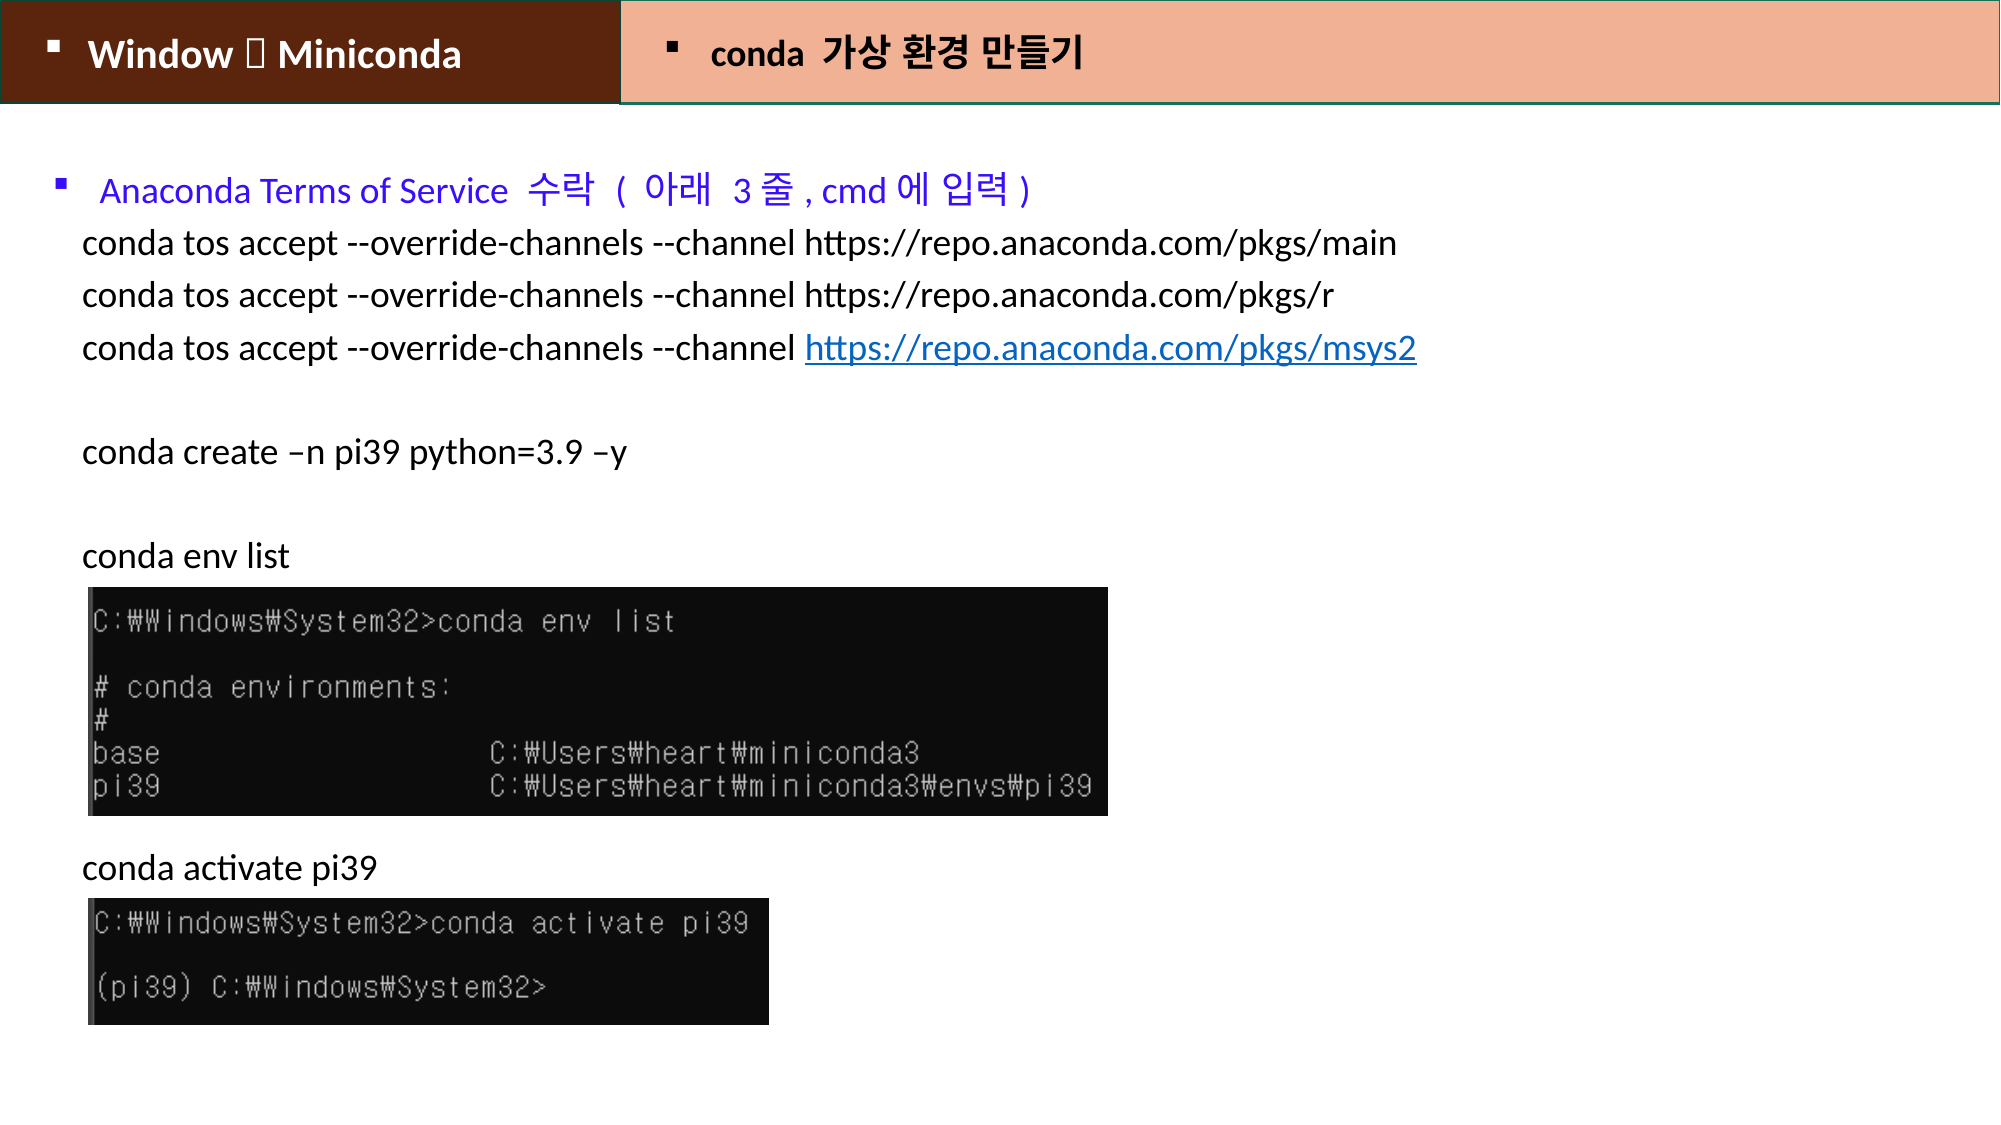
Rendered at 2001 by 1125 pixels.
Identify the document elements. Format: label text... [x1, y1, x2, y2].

picture [88, 898, 769, 1025]
text_box Window  Miniconda [0, 0, 621, 104]
text_box conda 가상 환경 만들기 [619, 0, 2000, 105]
text_box Anaconda Terms of Service 수락 ( 아래 3줄, cmd에 입력) conda tos accept --override-channels --channel https://repo.anaconda.com/pkgs/main conda tos accept --override-channels --channel https://repo.anaconda.com/pkgs/r conda tos accept --override-channels --channel https://repo.anaconda.com/pkgs/msys2 conda create –n pi39 python=3.9 –y conda env list conda activate pi39 [37, 151, 1680, 896]
picture [88, 587, 1108, 816]
